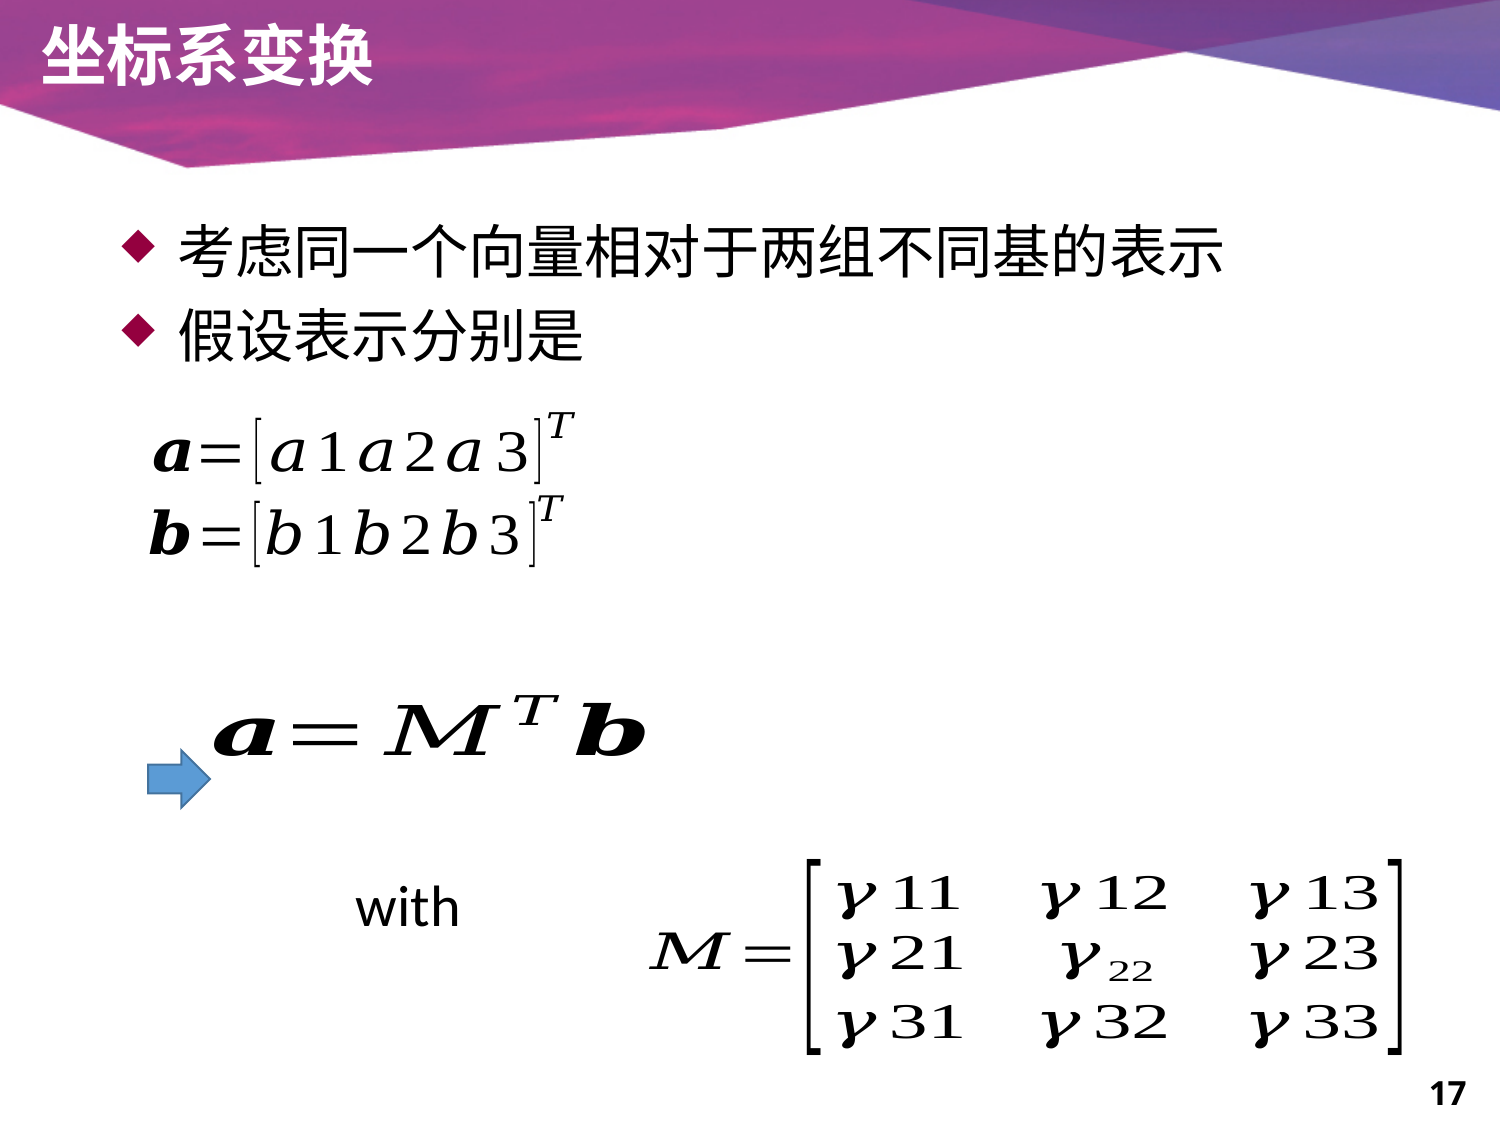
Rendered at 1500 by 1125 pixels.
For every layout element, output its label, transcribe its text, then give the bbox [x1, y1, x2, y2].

picture [0, 0, 1500, 1125]
list 考虑同一个向量相对于两组不同基的表示 假设表示分别是 [103, 216, 1397, 930]
text_box [147, 747, 212, 811]
title 坐标系变换 [25, 15, 1320, 104]
slide_number 17 [1384, 1065, 1500, 1125]
